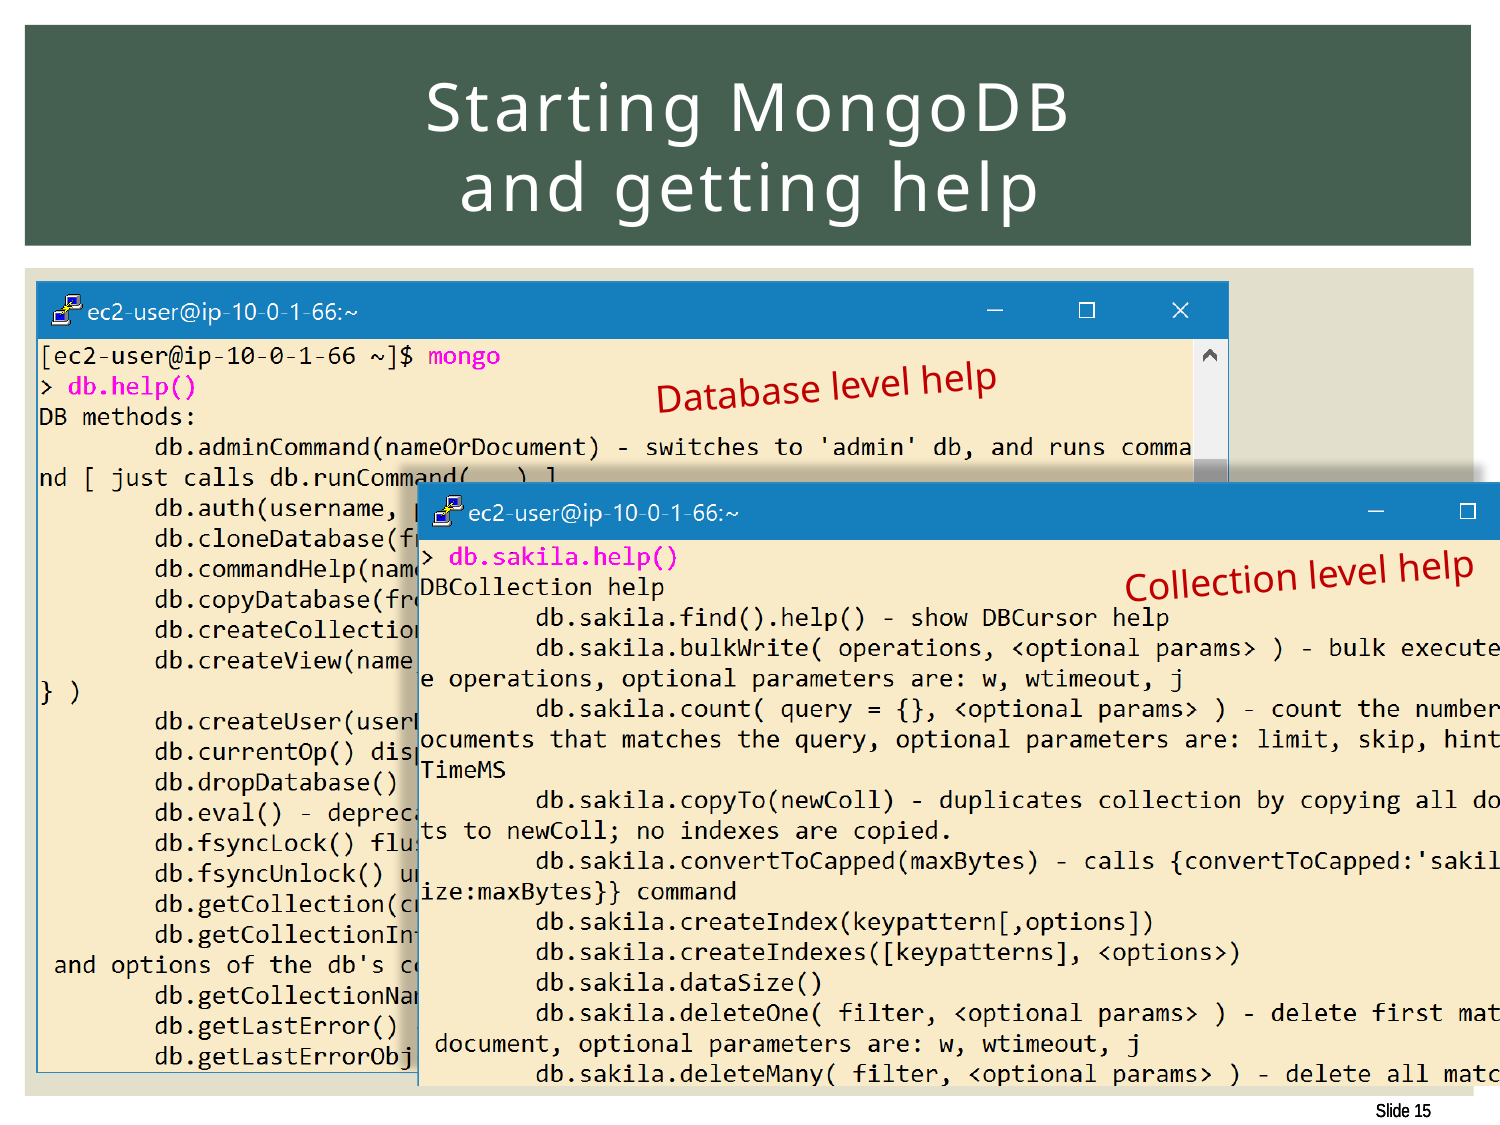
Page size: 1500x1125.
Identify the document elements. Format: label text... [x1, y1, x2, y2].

picture [36, 281, 1500, 1086]
title Starting MongoDB and getting help [62, 58, 1438, 232]
